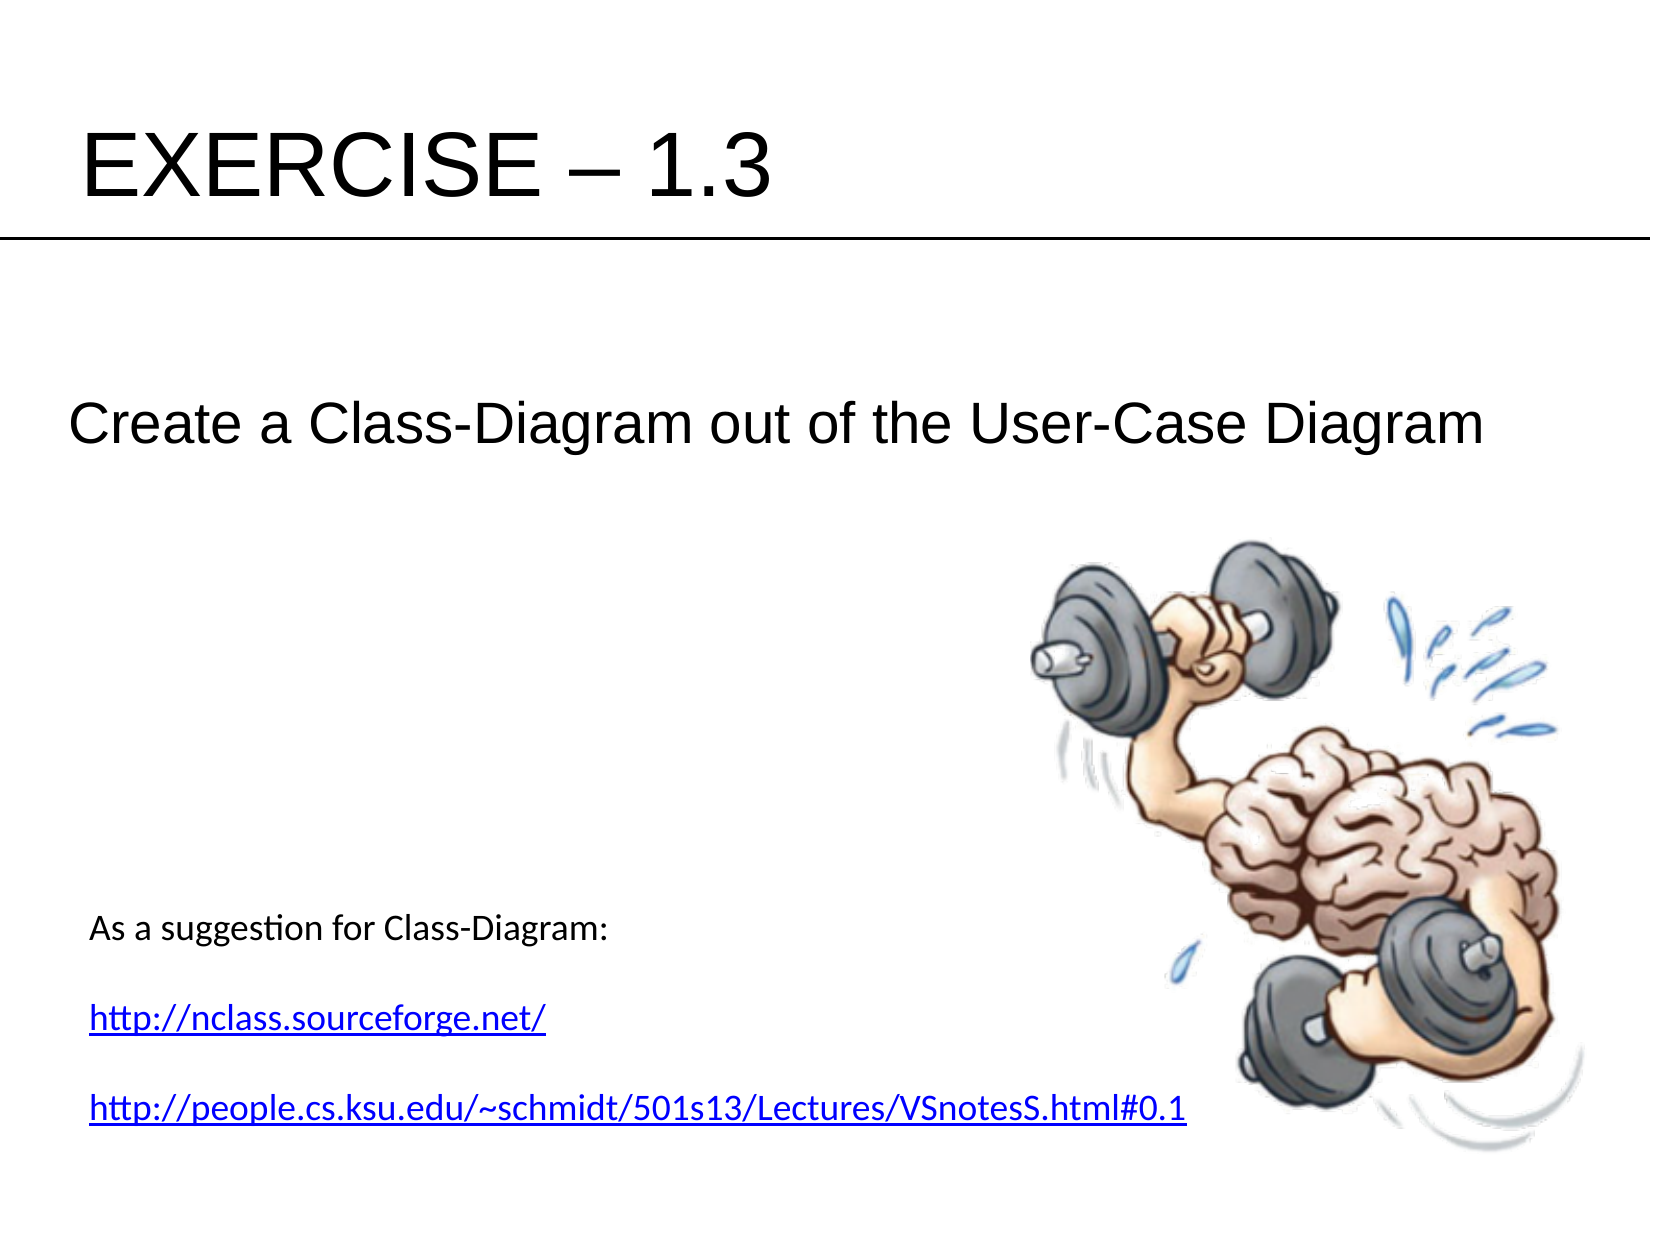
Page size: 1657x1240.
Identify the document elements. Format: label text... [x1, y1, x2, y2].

text_box Create a Class-Diagram out of the User-Case Diagram [68, 385, 1588, 456]
picture [1030, 531, 1587, 1158]
text_box As a suggestion for Class-Diagram: http://nclass.sourceforge.net/ http://people.cs.ksu.edu/~schmidt/501s13/Lectures/VSnotesS.html#0.1 [74, 895, 1203, 1226]
text_box EXERCISE – 1.3 [80, 105, 1576, 217]
